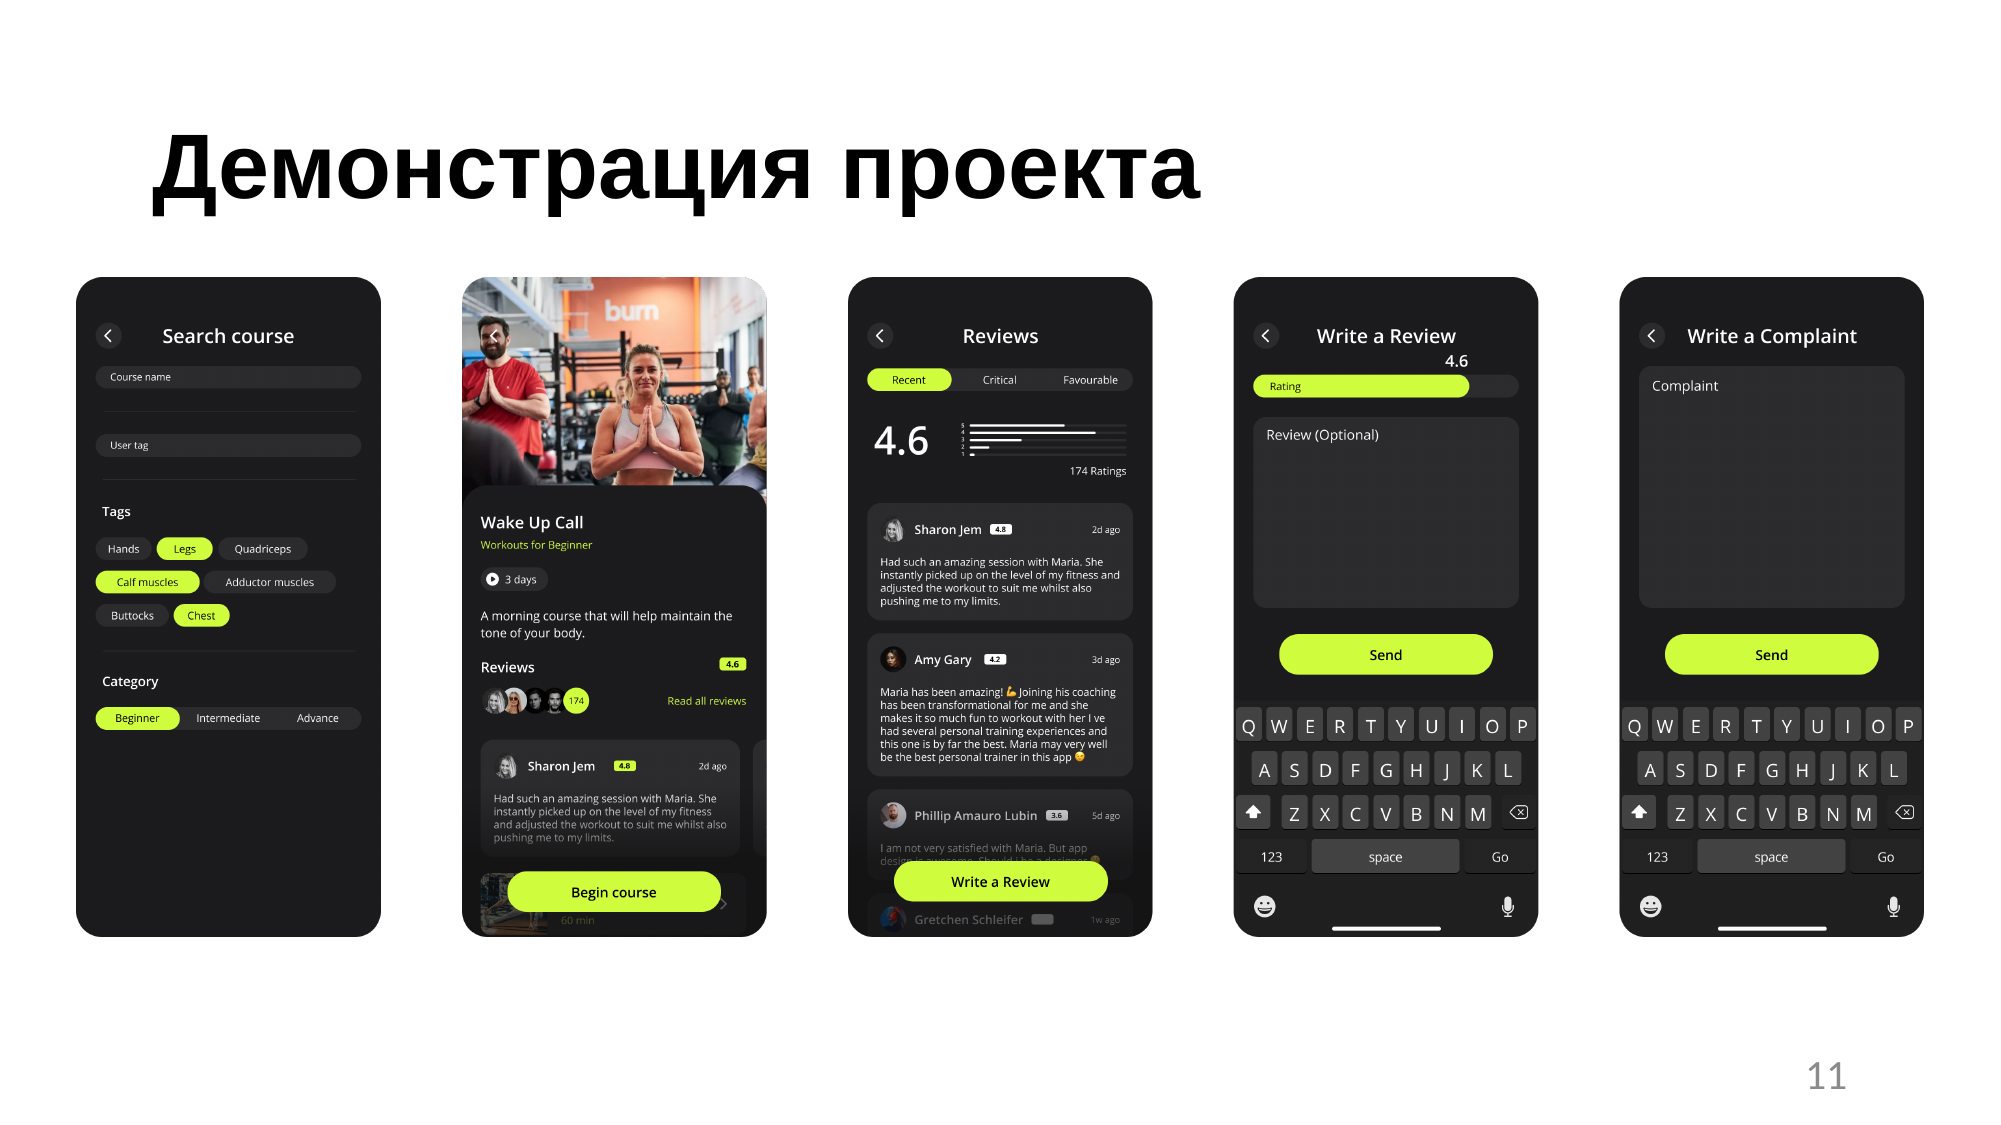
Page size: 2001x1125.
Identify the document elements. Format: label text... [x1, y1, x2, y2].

title Демонстрация проекта [137, 59, 1863, 277]
slide_number 11 [1412, 1042, 1863, 1103]
picture [76, 277, 1924, 937]
